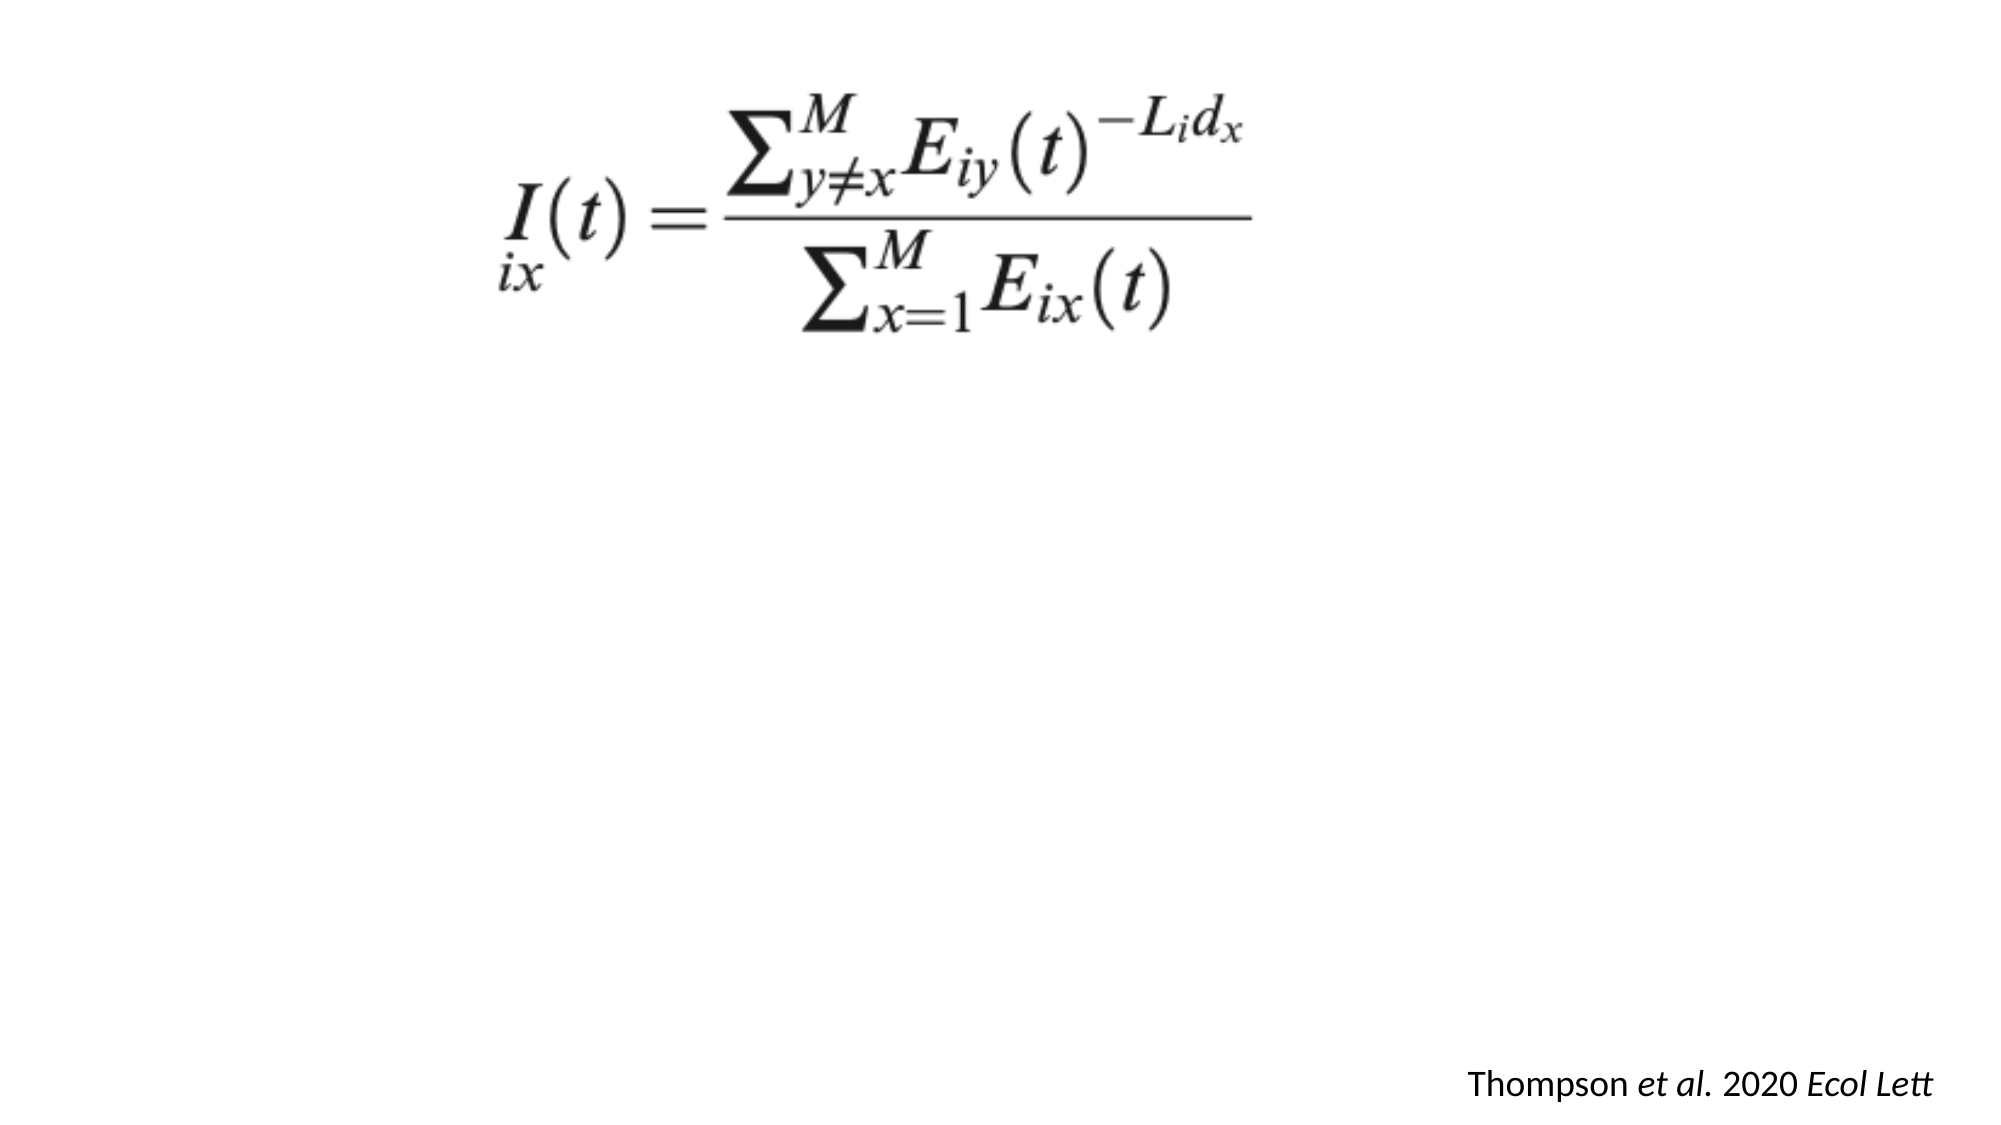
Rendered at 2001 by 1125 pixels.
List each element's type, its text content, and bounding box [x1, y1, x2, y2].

text_box Thompson et al. 2020 Ecol Lett [1452, 1051, 1949, 1112]
picture [444, 19, 1260, 374]
